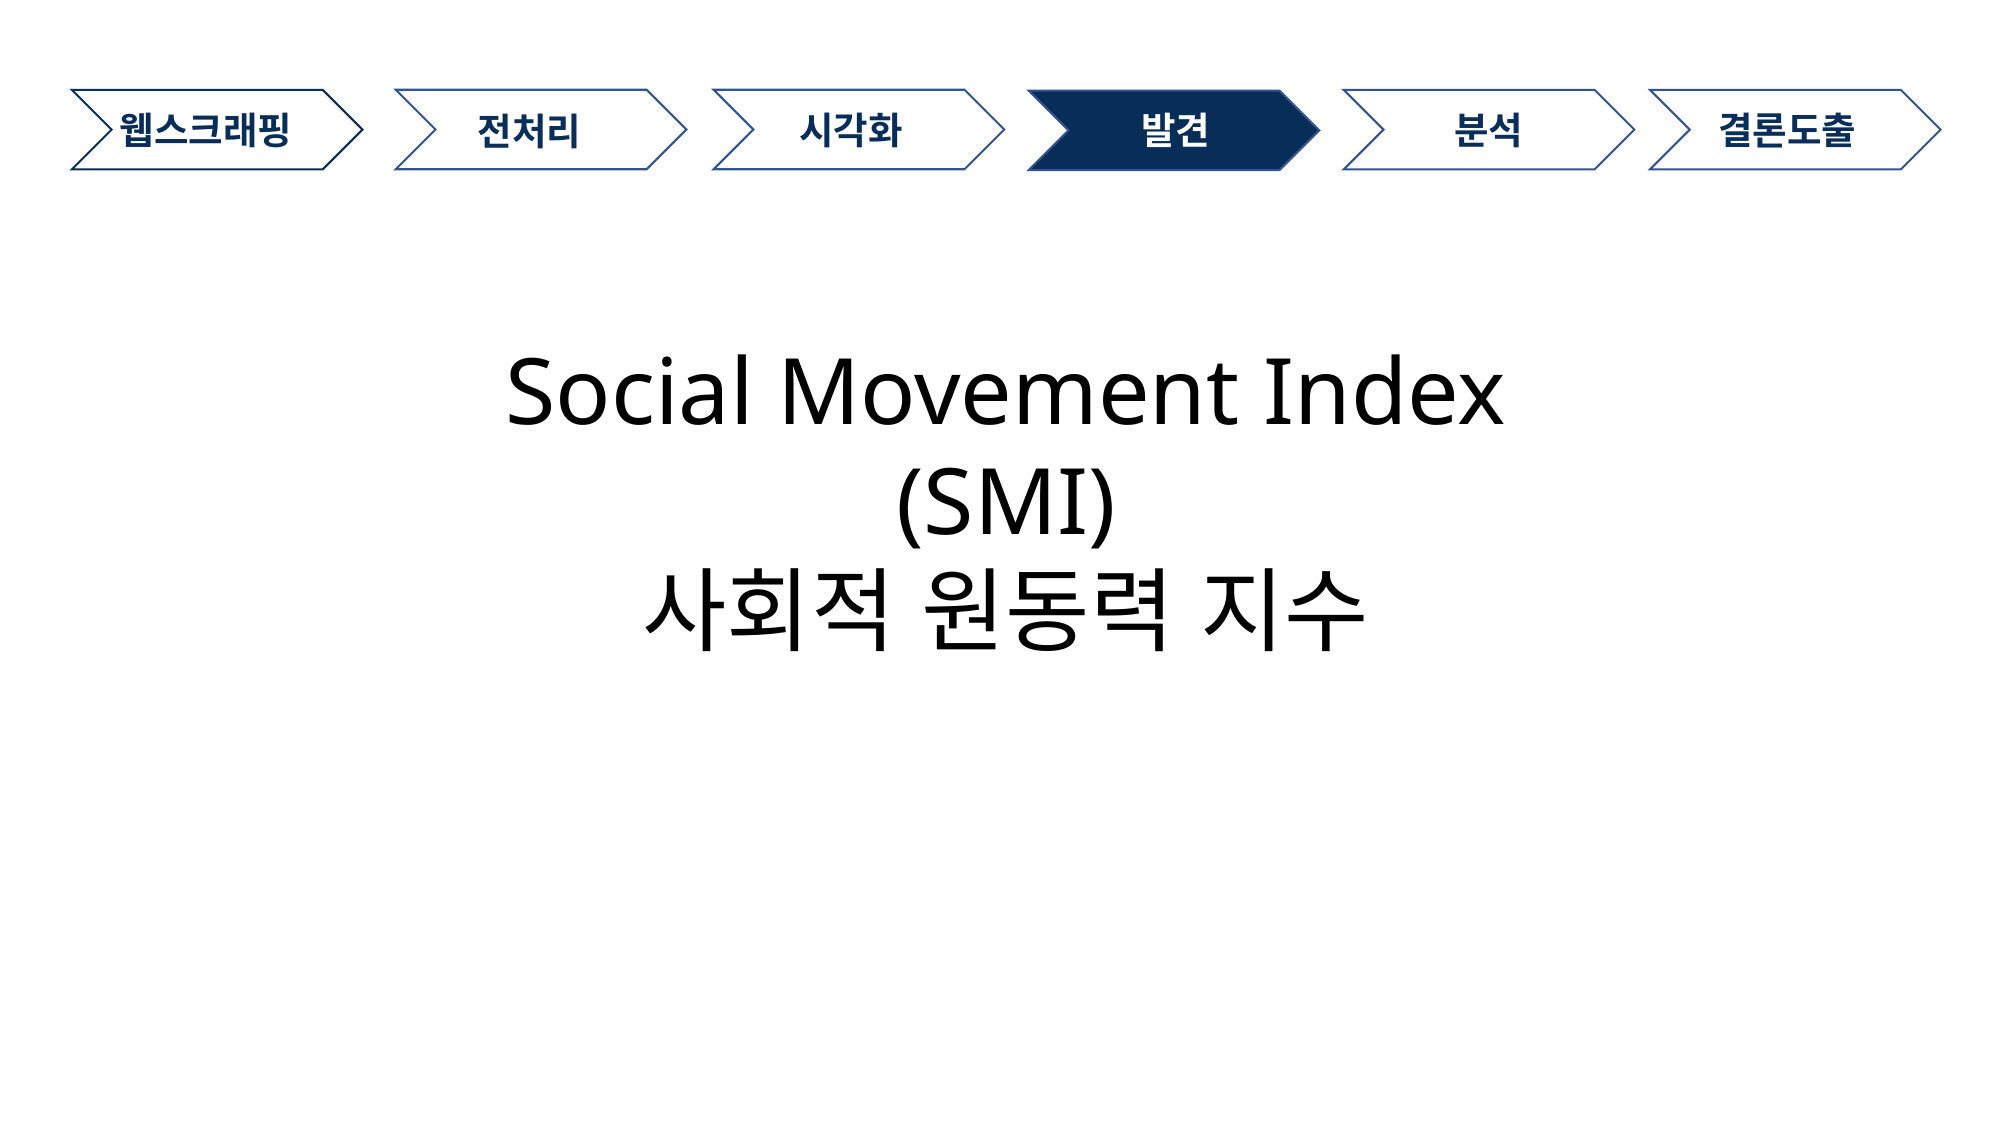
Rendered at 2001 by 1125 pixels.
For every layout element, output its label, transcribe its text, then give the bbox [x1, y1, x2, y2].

text_box 결론도출 [1703, 99, 1887, 160]
text_box [1647, 88, 1943, 171]
text_box 분석 [1343, 99, 1635, 160]
text_box [69, 88, 364, 171]
text_box [711, 88, 1006, 171]
text_box [1026, 89, 1321, 172]
text_box [1341, 160, 1606, 171]
text_box [393, 88, 688, 171]
text_box 시각화 [784, 99, 934, 159]
text_box 웹스크래핑 [105, 99, 330, 160]
text_box 전처리 [463, 100, 612, 161]
text_box 발견 [1126, 100, 1246, 160]
text_box Social Movement Index (SMI) 사회적 원동력 지수 [382, 325, 1630, 670]
text_box [1341, 88, 1606, 99]
